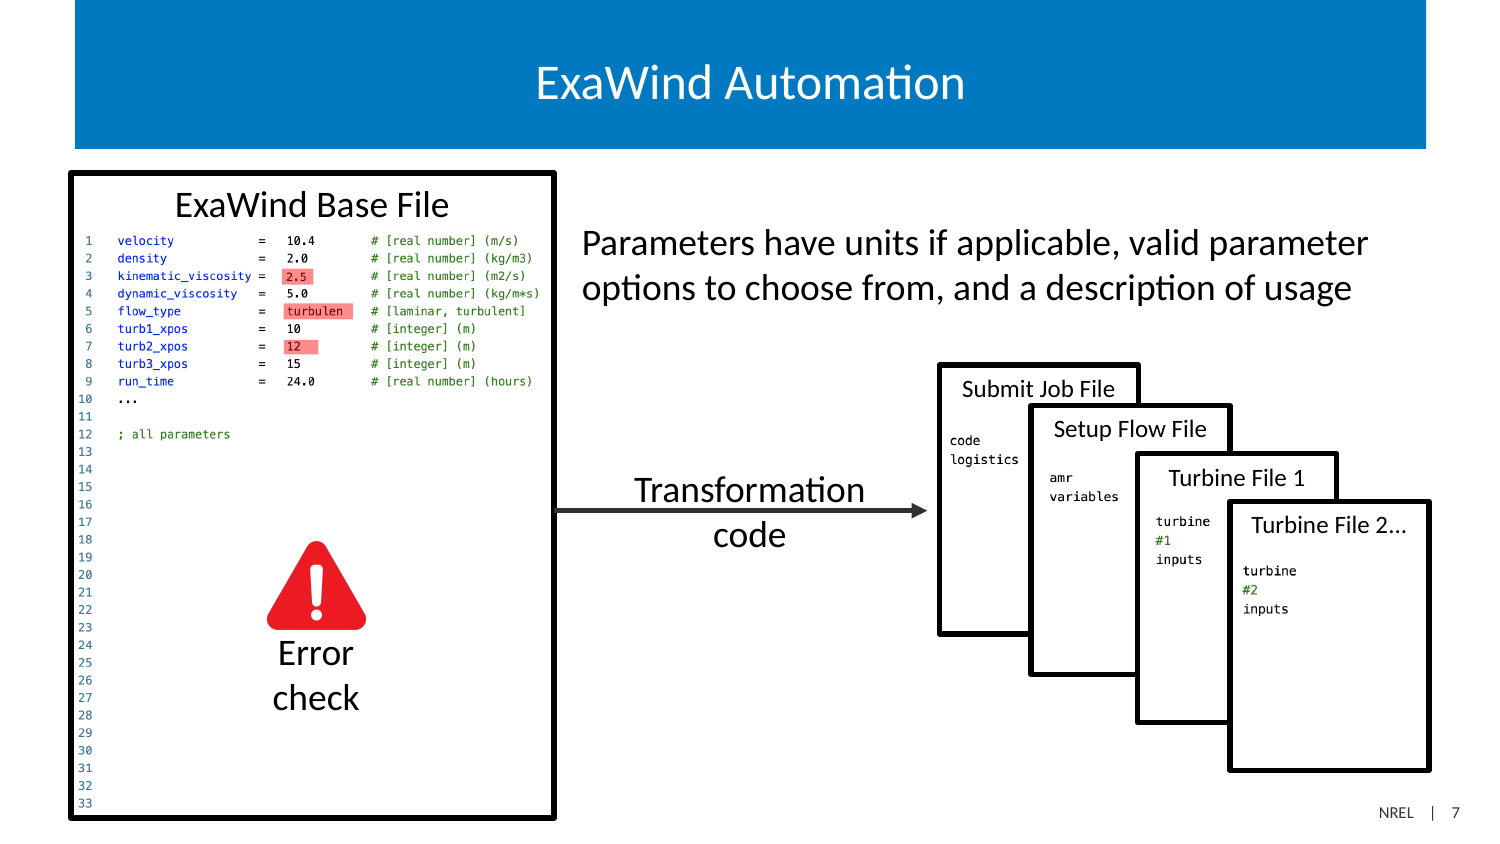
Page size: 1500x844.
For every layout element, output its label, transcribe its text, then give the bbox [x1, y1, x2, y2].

text_box Turbine File 1 [1136, 452, 1339, 725]
text_box Turbine File 2... [1228, 499, 1431, 772]
text_box Submit Job File [937, 363, 1140, 636]
text_box Transformation code [619, 520, 881, 563]
picture [1151, 506, 1231, 574]
text_box Transformation code [619, 457, 881, 510]
picture [74, 233, 545, 810]
title ExaWind Automation [75, 0, 1427, 149]
picture [1237, 552, 1317, 619]
text_box ExaWind Base File [69, 171, 556, 820]
text_box Parameters have units if applicable, valid parameter options to choose from, and a description of usage [567, 210, 1431, 316]
picture [1044, 462, 1124, 511]
picture [945, 423, 1025, 479]
text_box Setup Flow File [1029, 403, 1232, 677]
